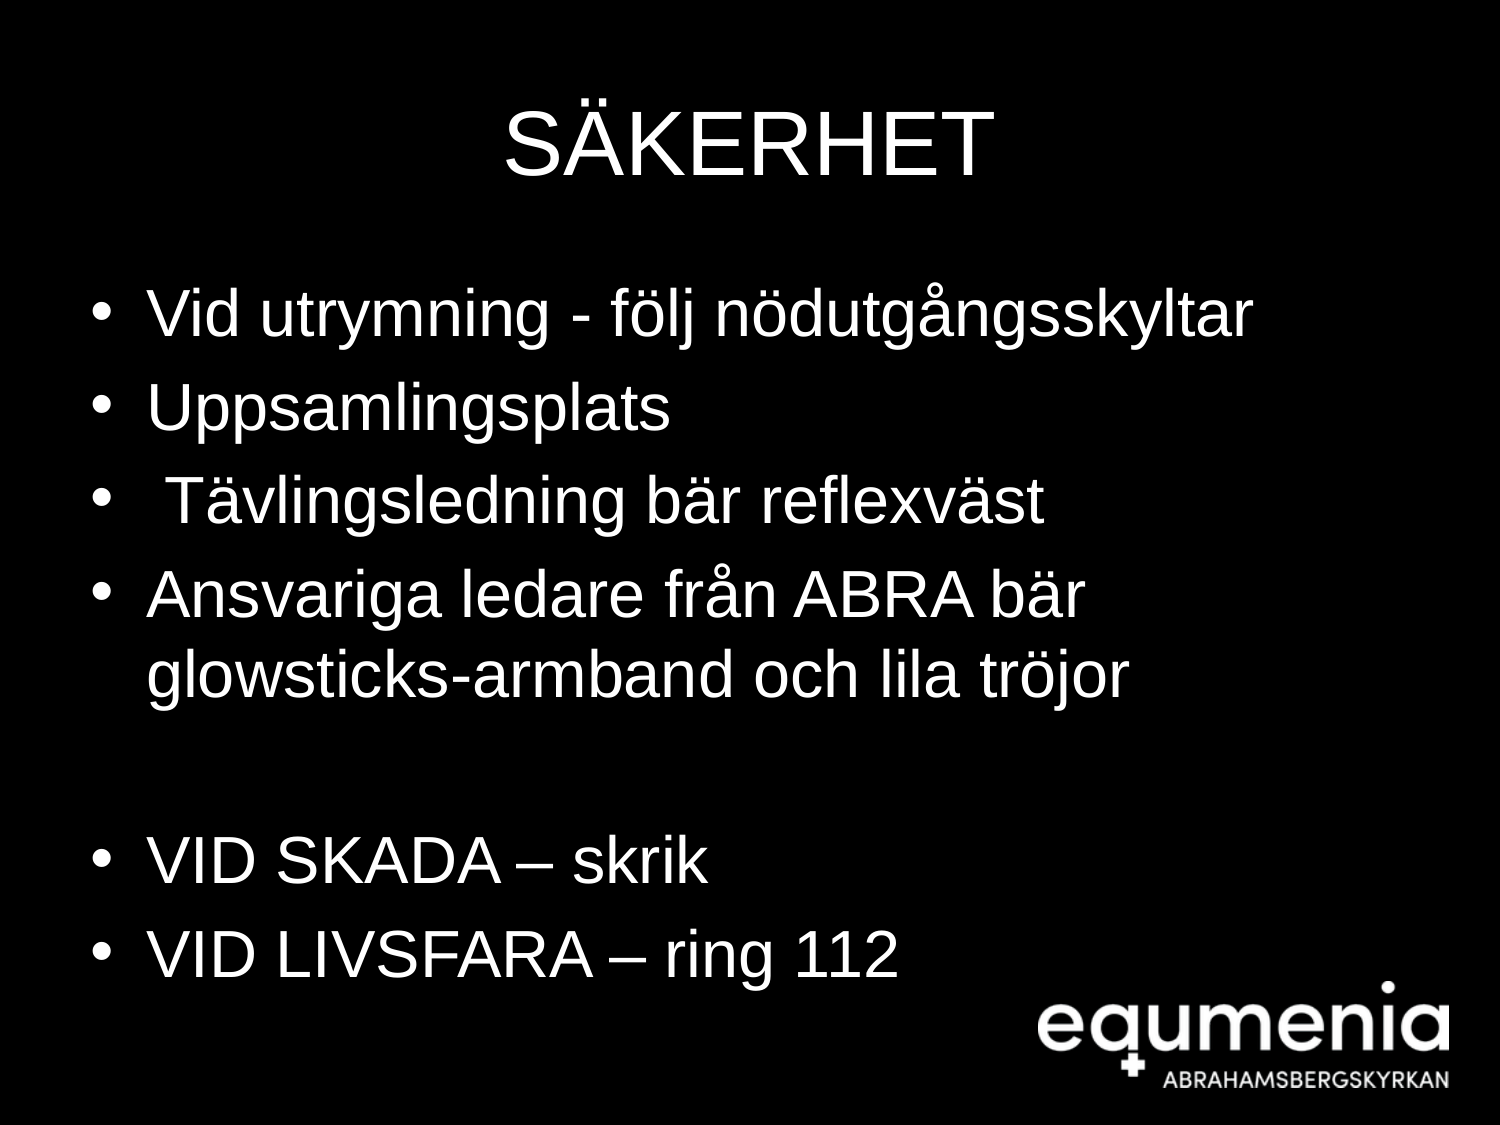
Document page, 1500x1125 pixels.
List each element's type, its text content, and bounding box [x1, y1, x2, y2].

list Vid utrymning - följ nödutgångsskyltar Uppsamlingsplats Tävlingsledning bär reflexväst Ansvariga ledare från ABRA bär glowsticks-armband och lila tröjor VID SKADA – skrik VID LIVSFARA – ring 112 [75, 262, 1425, 1005]
picture [1038, 980, 1449, 1088]
title SÄKERHET [75, 45, 1425, 233]
